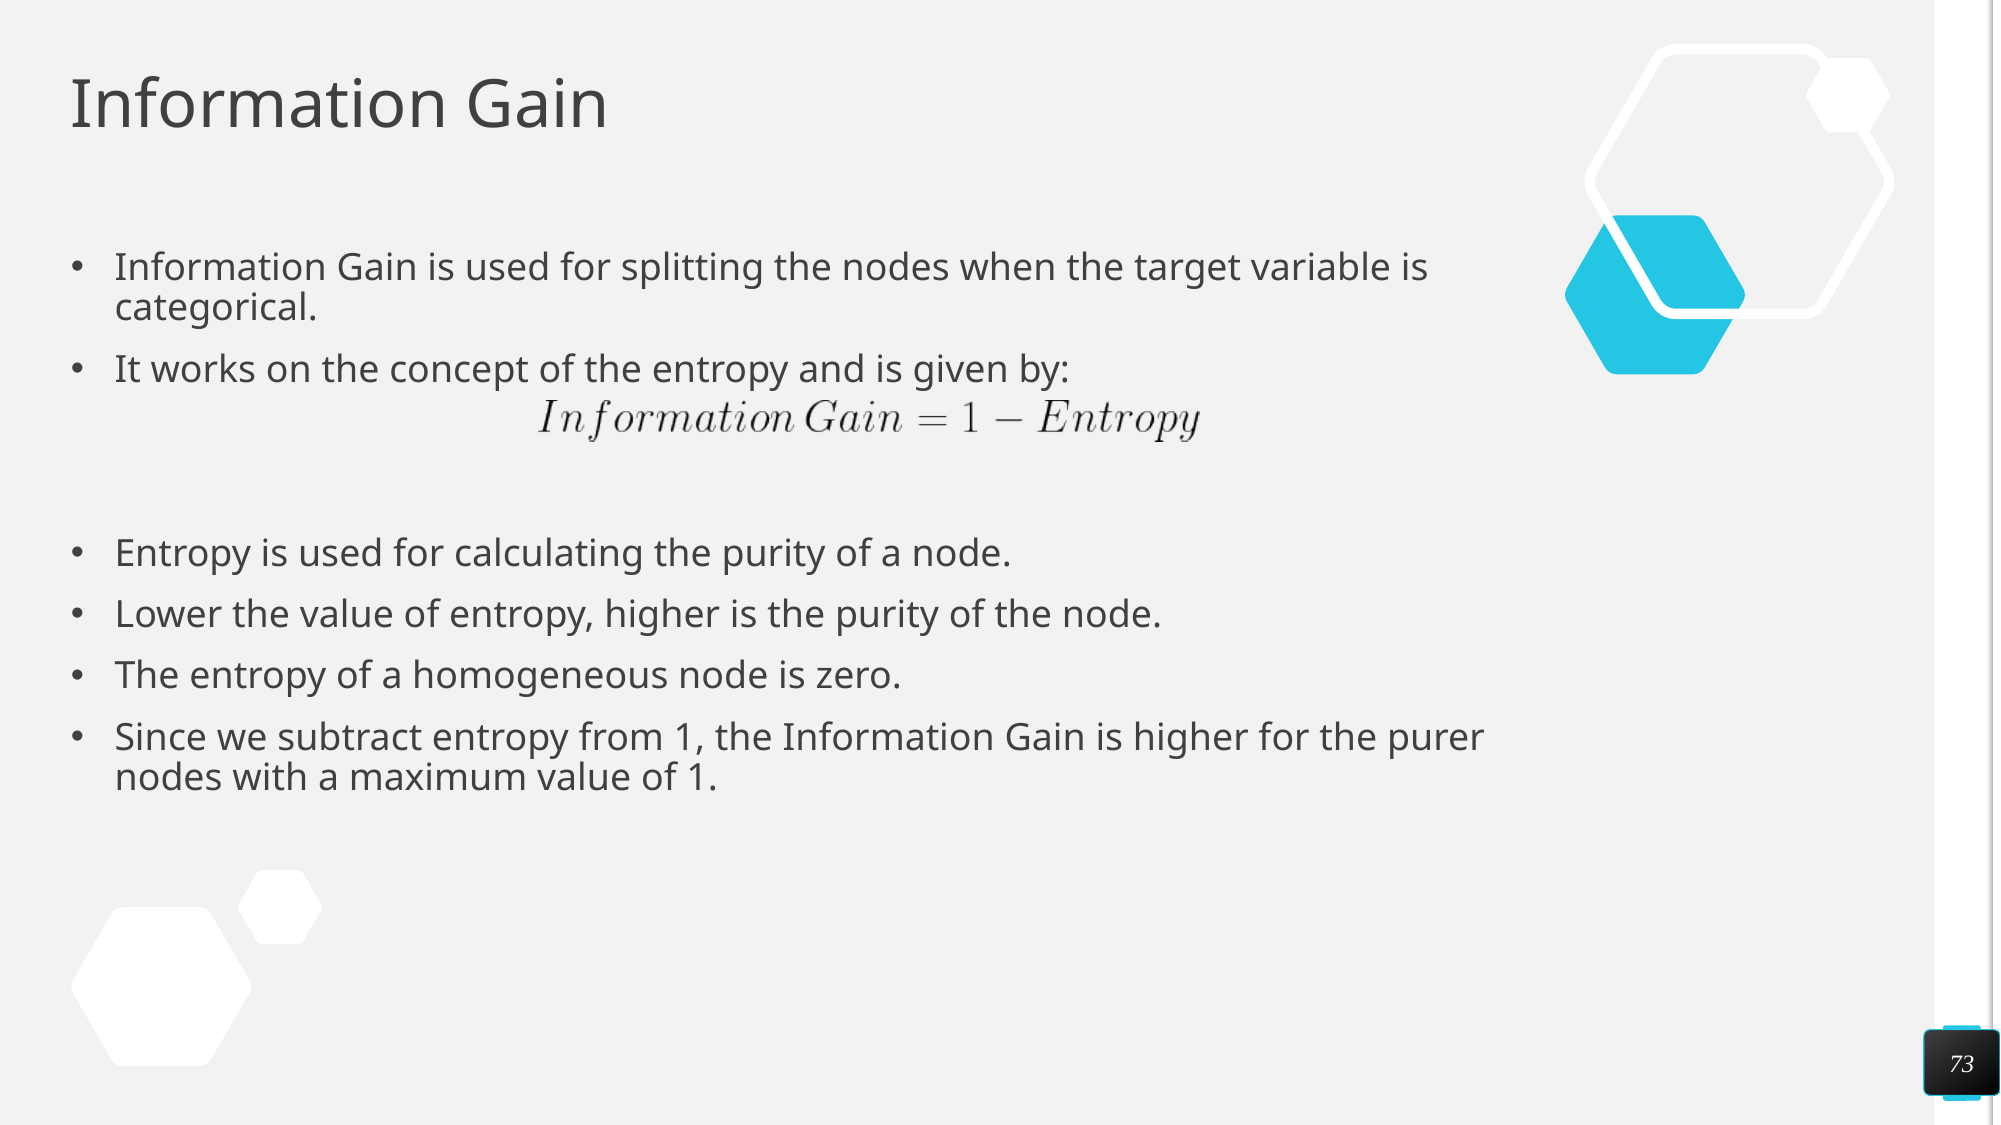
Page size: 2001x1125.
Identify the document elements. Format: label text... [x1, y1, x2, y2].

slide_number 73 [1923, 1029, 2000, 1096]
list Information Gain is used for splitting the nodes when the target variable is categorical. It works on the concept of the entropy and is given by: Entropy is used for calculating the purity of a node. Lower the value of entropy, higher is the purity of the node. The entropy of a homogeneous node is zero. Since we subtract entropy from 1, the Information Gain is higher for the purer nodes with a maximum value of 1. [70, 248, 1553, 1016]
title Information Gain [70, 70, 1930, 142]
picture [538, 400, 1200, 442]
